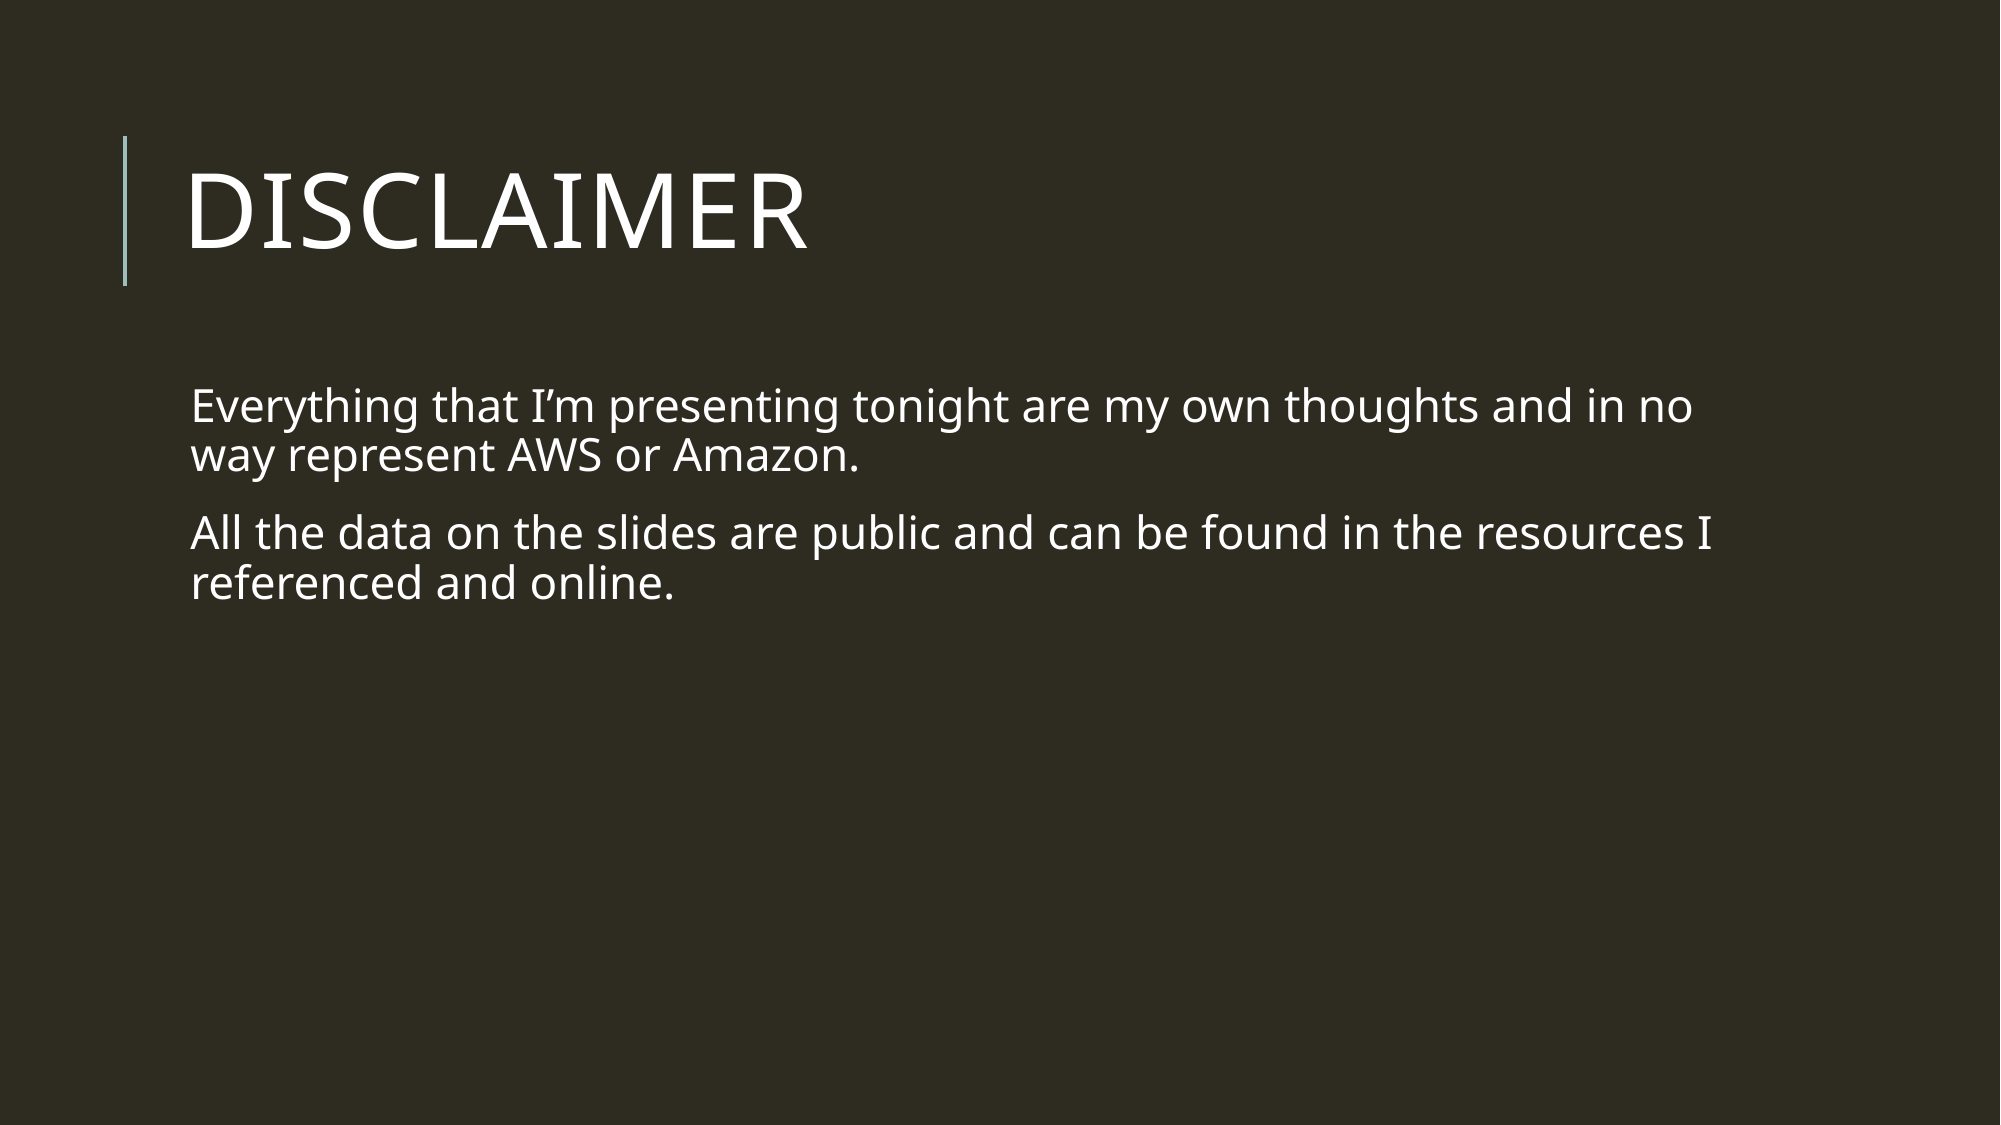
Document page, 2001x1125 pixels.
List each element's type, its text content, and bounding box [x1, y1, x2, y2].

list Everything that I’m presenting tonight are my own thoughts and in no way represent AWS or Amazon. All the data on the slides are public and can be found in the resources I referenced and online. [168, 375, 1763, 1035]
title Disclaimer [168, 96, 1763, 342]
